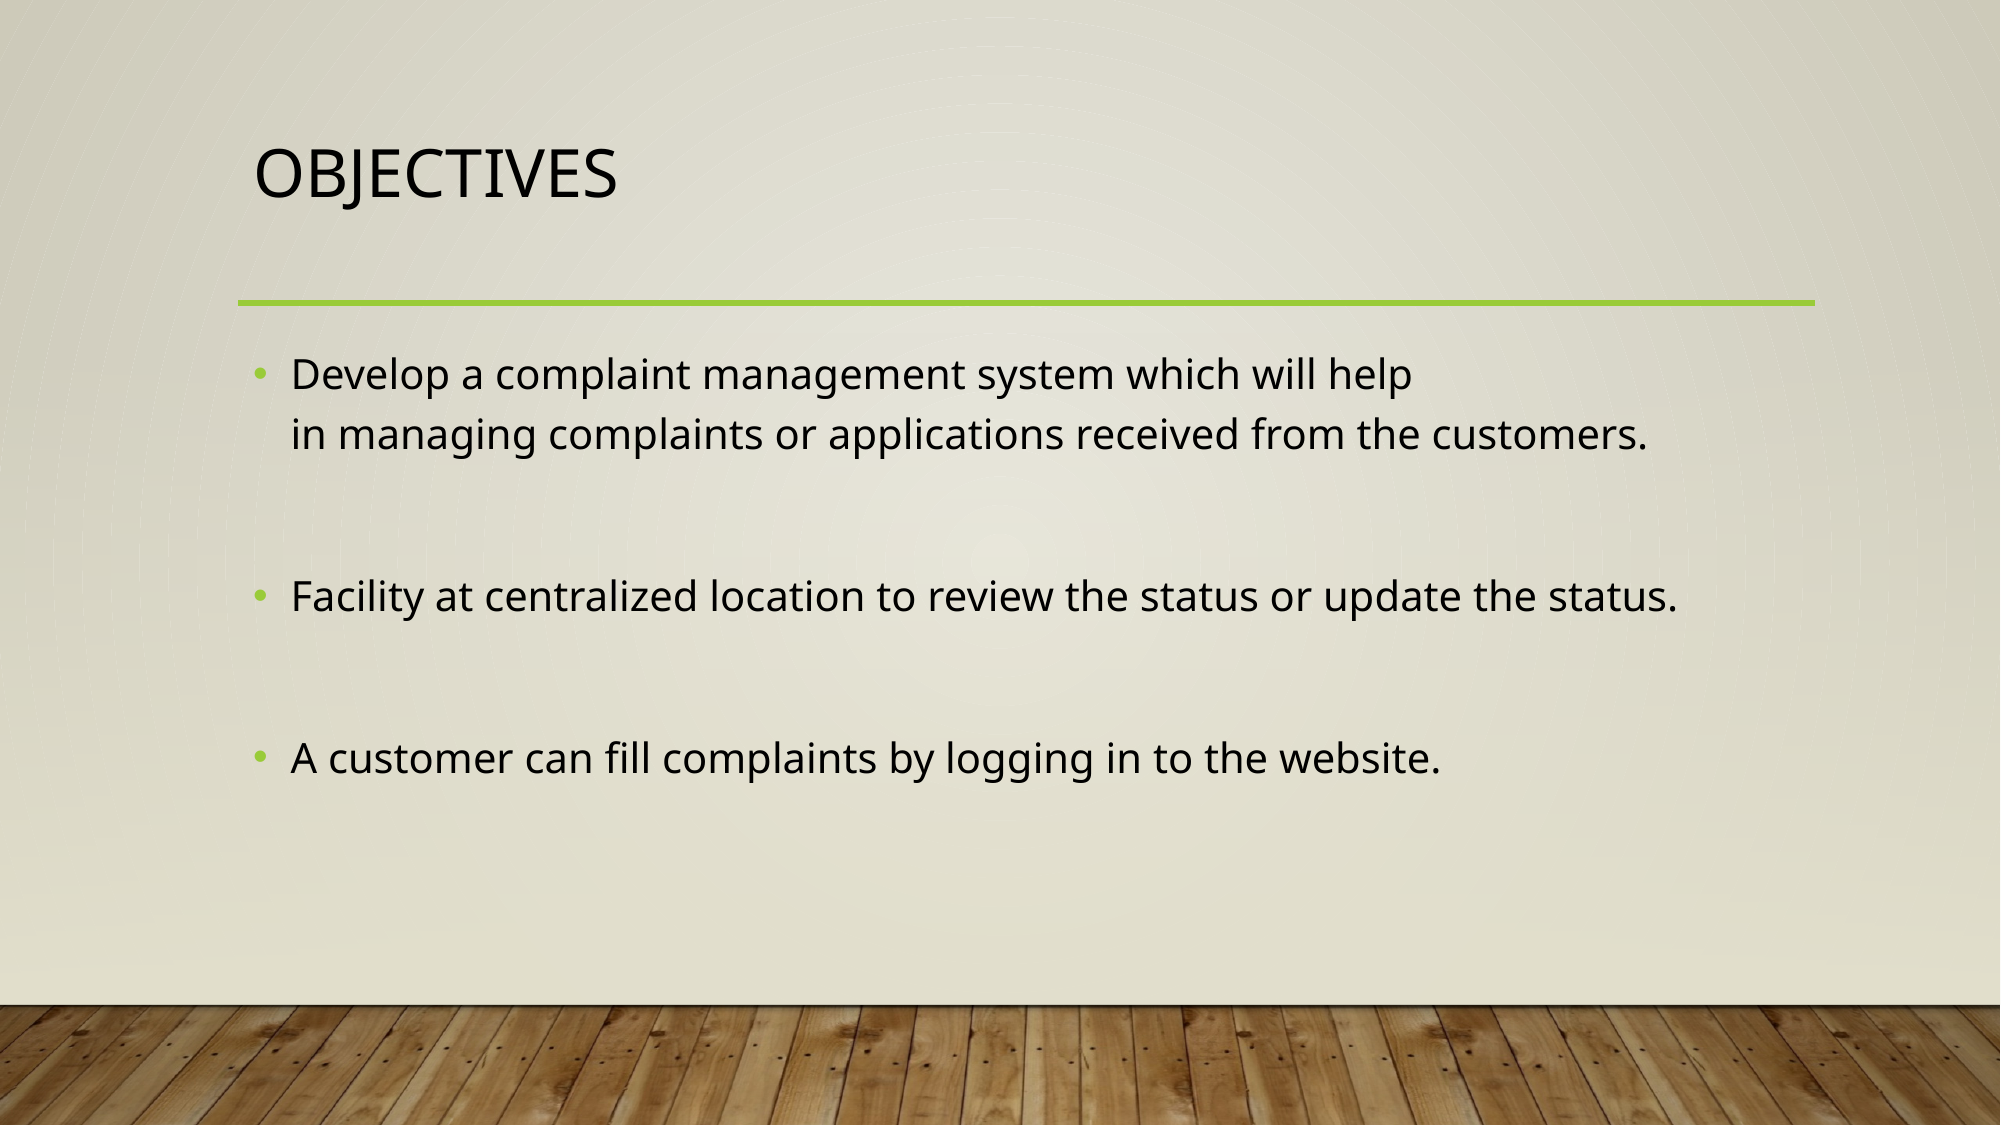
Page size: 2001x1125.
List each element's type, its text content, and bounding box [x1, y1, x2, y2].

title Objectives [238, 131, 1814, 305]
picture [0, 1005, 2000, 1125]
list Develop a complaint management system which will help in managing complaints or applications received from the customers. Facility at centralized location to review the status or update the status. A customer can fill complaints by logging in to the website. [238, 330, 1814, 897]
